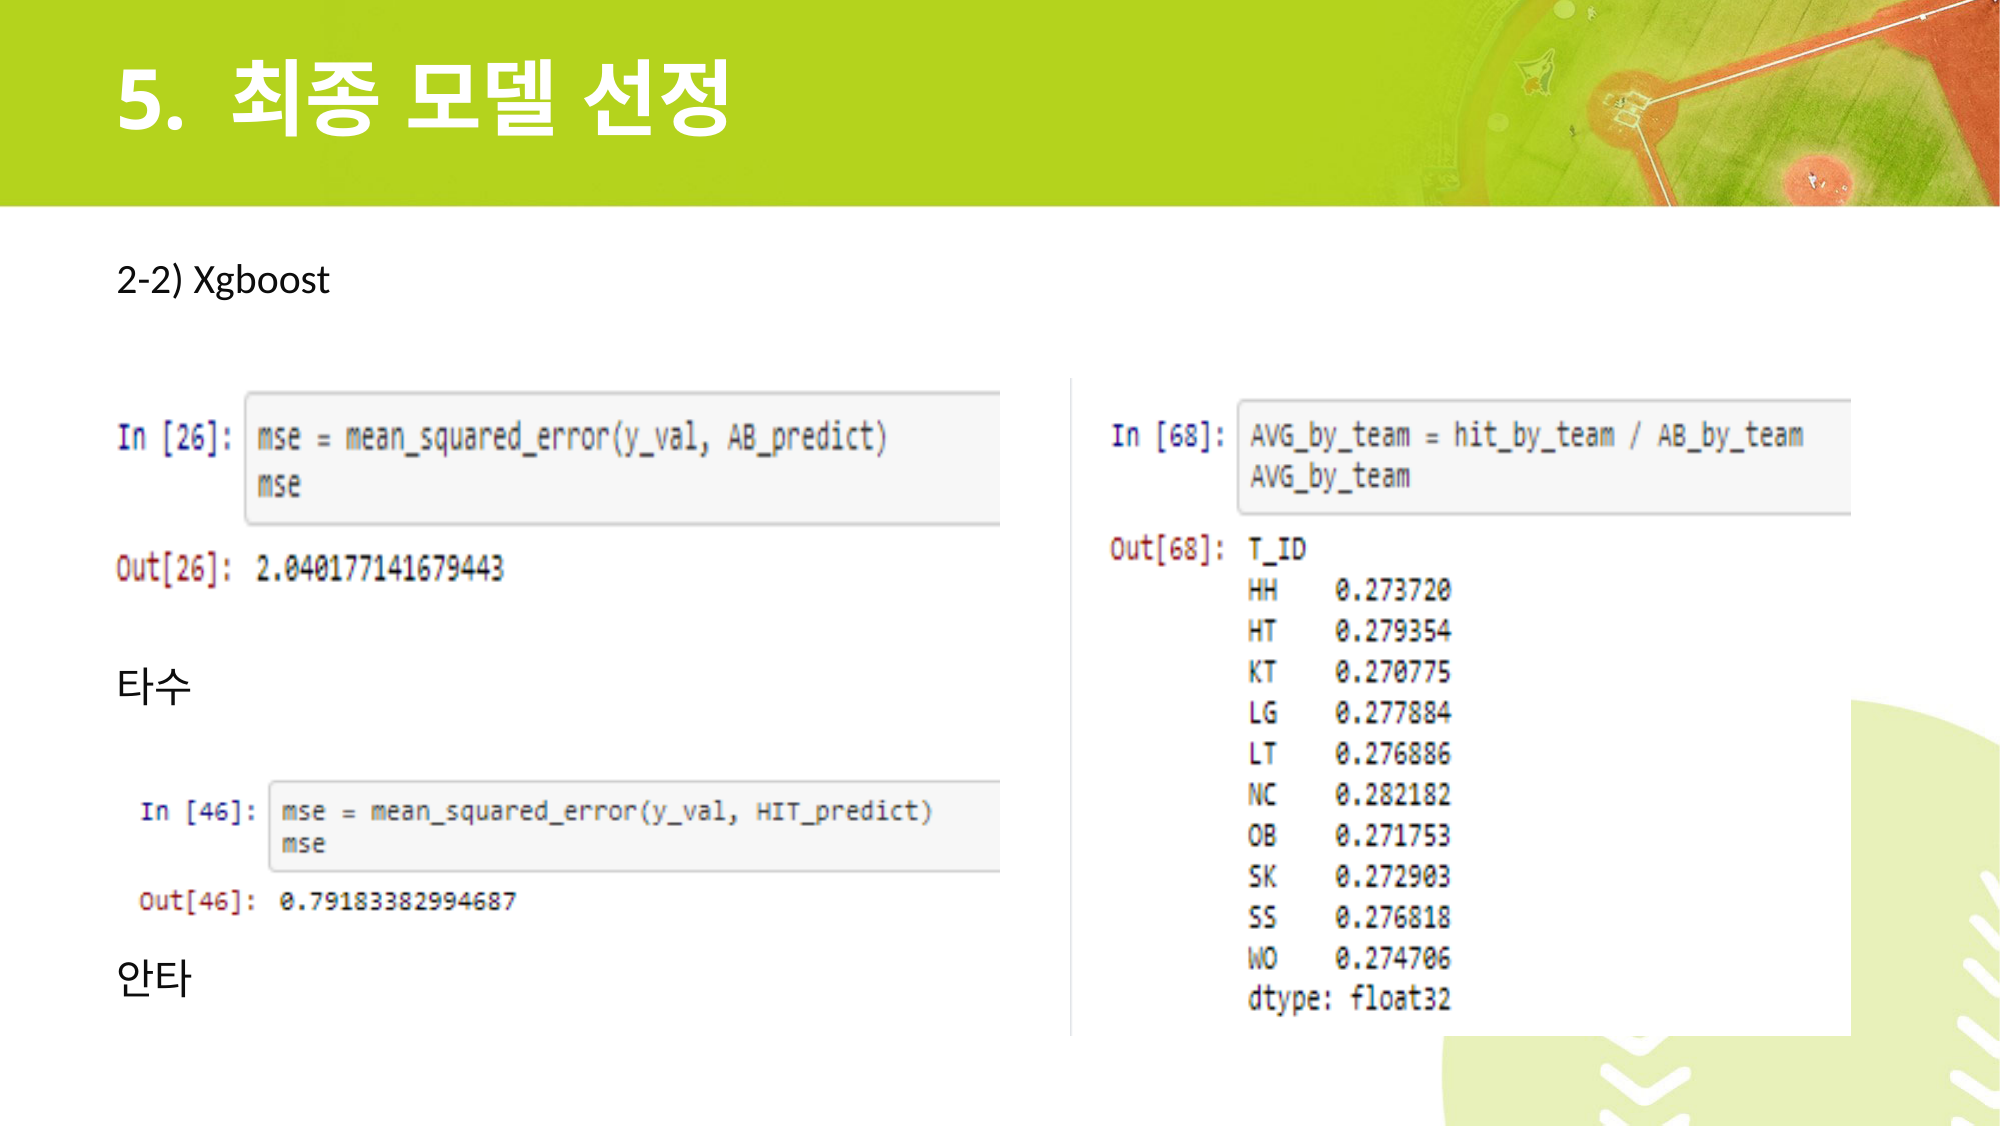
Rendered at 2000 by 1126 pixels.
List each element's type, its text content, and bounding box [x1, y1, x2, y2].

picture [0, 0, 2000, 1126]
title 5. 최종 모델 선정 [99, 31, 1900, 163]
list 2-2) Xgboost 타수 안타 [99, 243, 1900, 1036]
